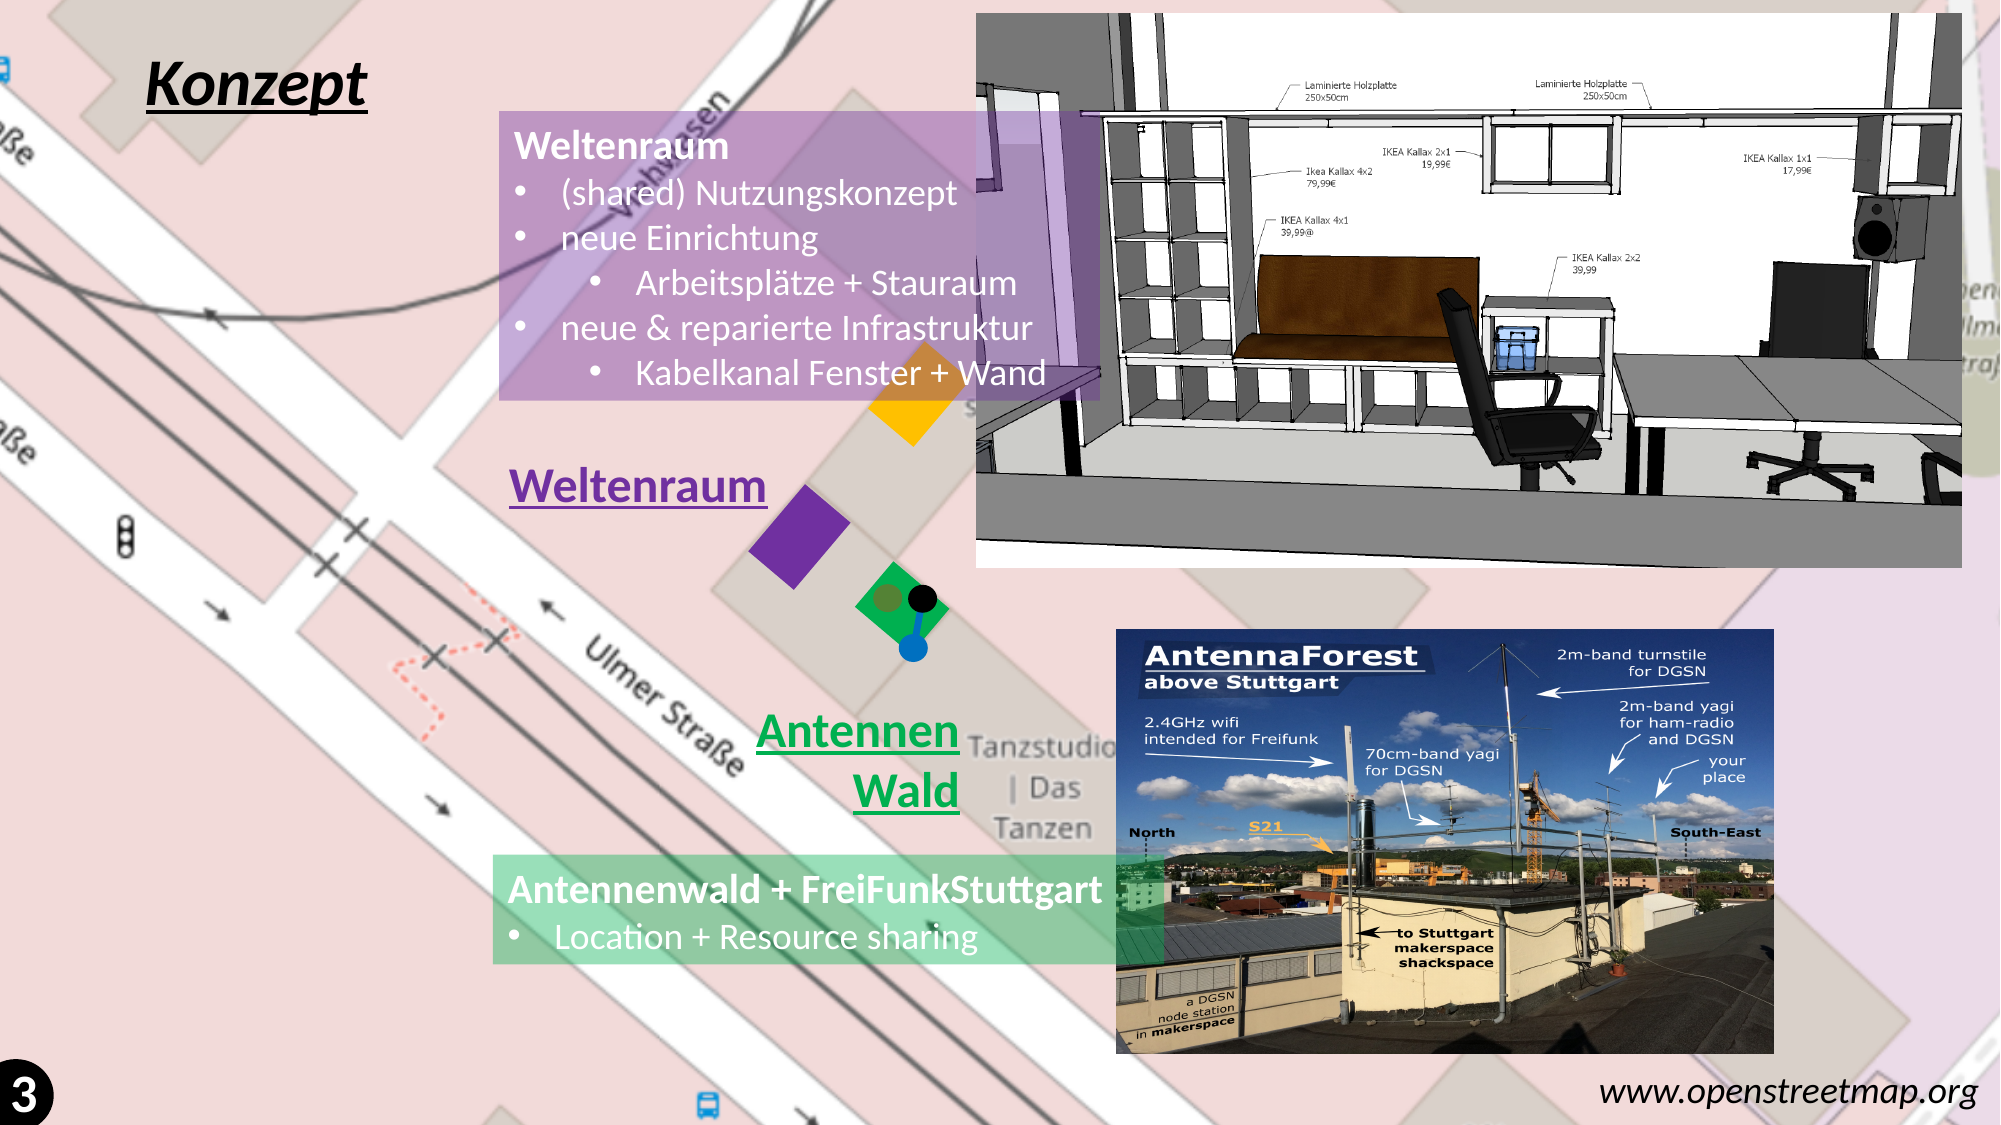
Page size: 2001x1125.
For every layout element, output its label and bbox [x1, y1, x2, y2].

picture [0, 0, 2000, 1125]
text_box [912, 598, 923, 655]
